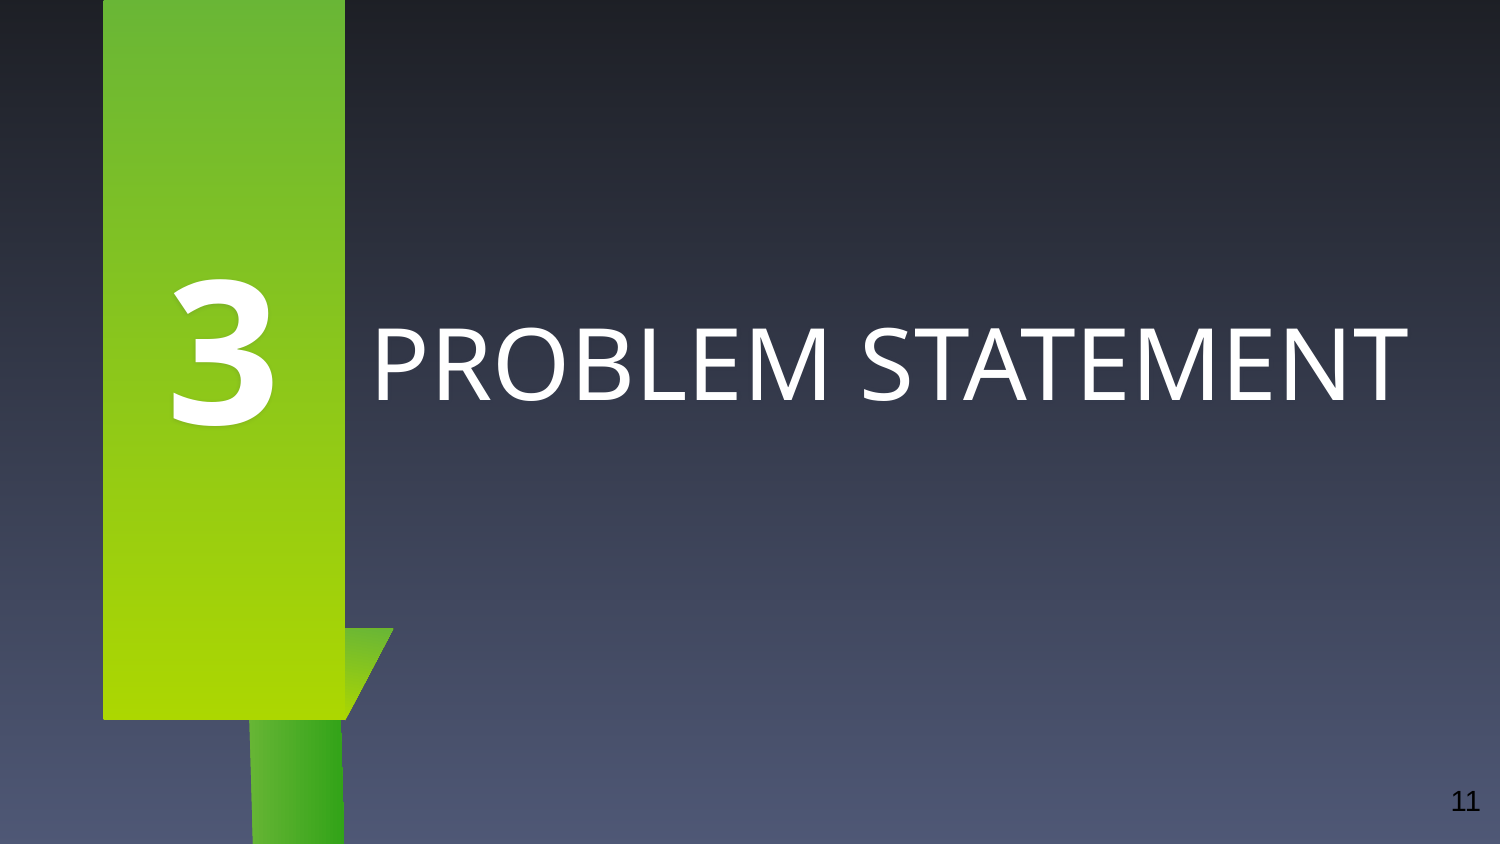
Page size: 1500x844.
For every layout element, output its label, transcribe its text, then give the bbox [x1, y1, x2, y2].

title 3 [102, 0, 345, 720]
text_box 11 [1401, 756, 1482, 844]
title PROBLEM STATEMENT [369, 311, 1500, 422]
